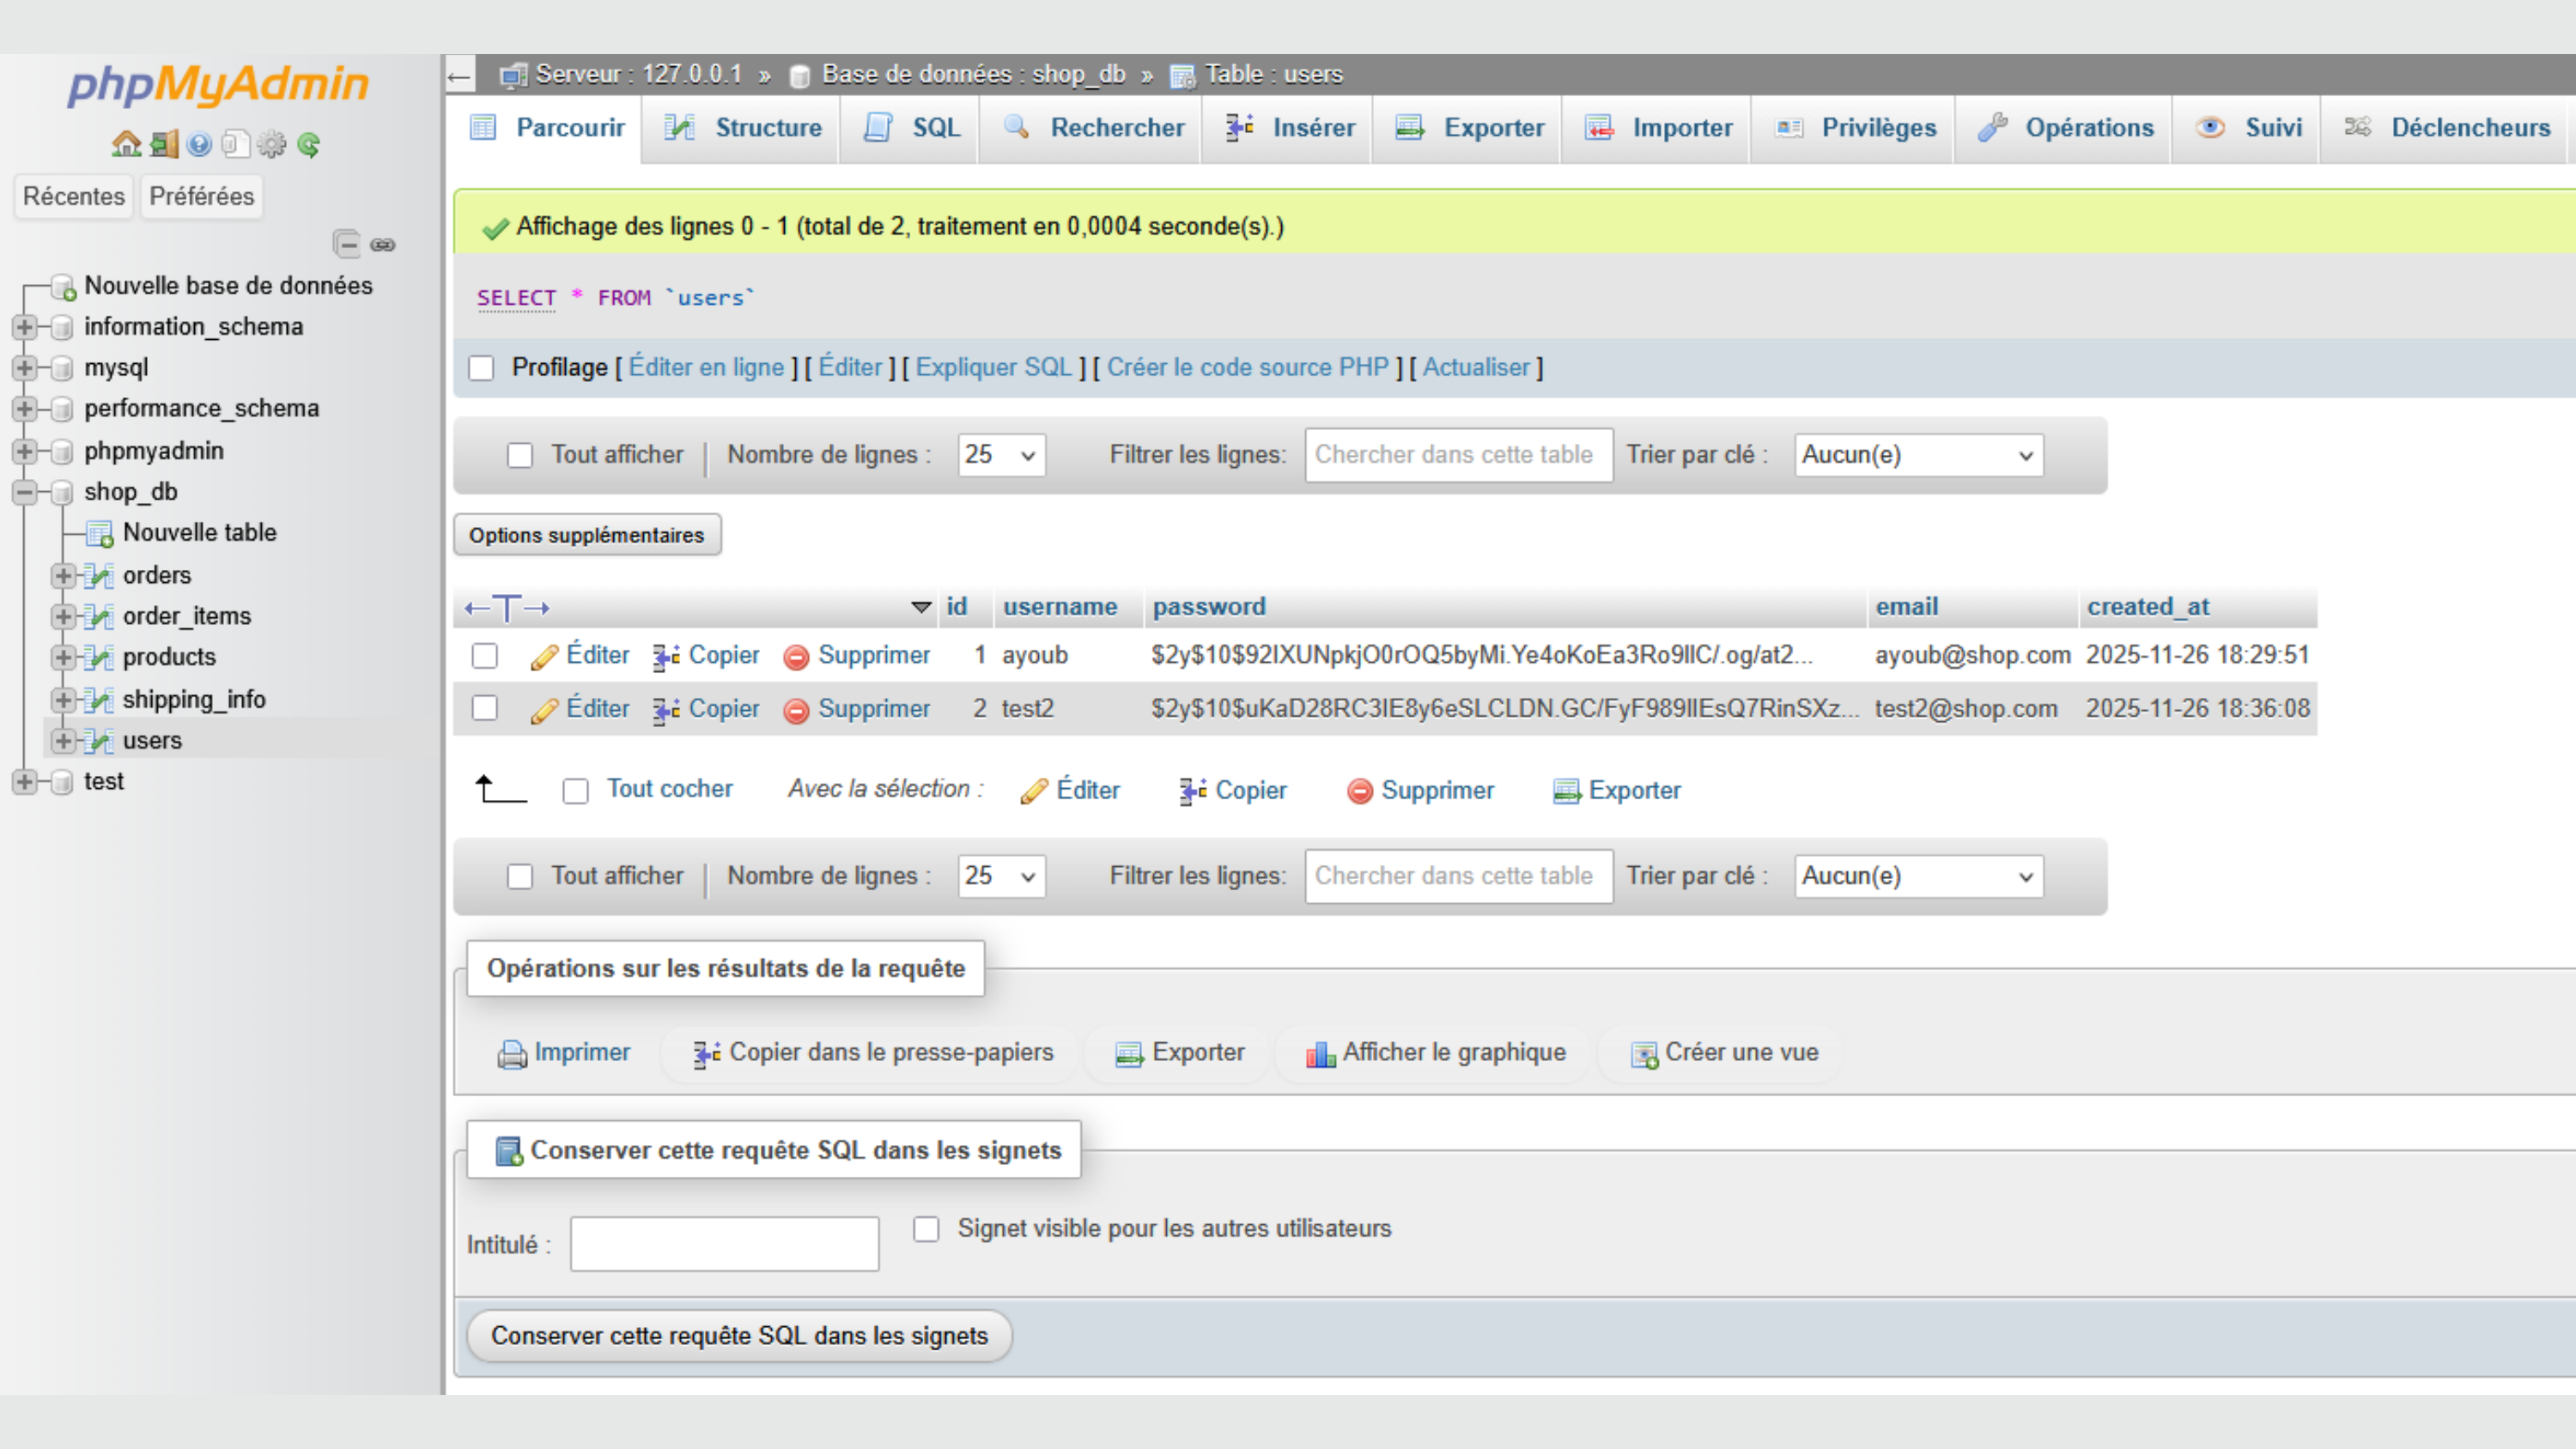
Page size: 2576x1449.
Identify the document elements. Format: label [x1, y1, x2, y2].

text_box [0, 54, 2576, 1395]
